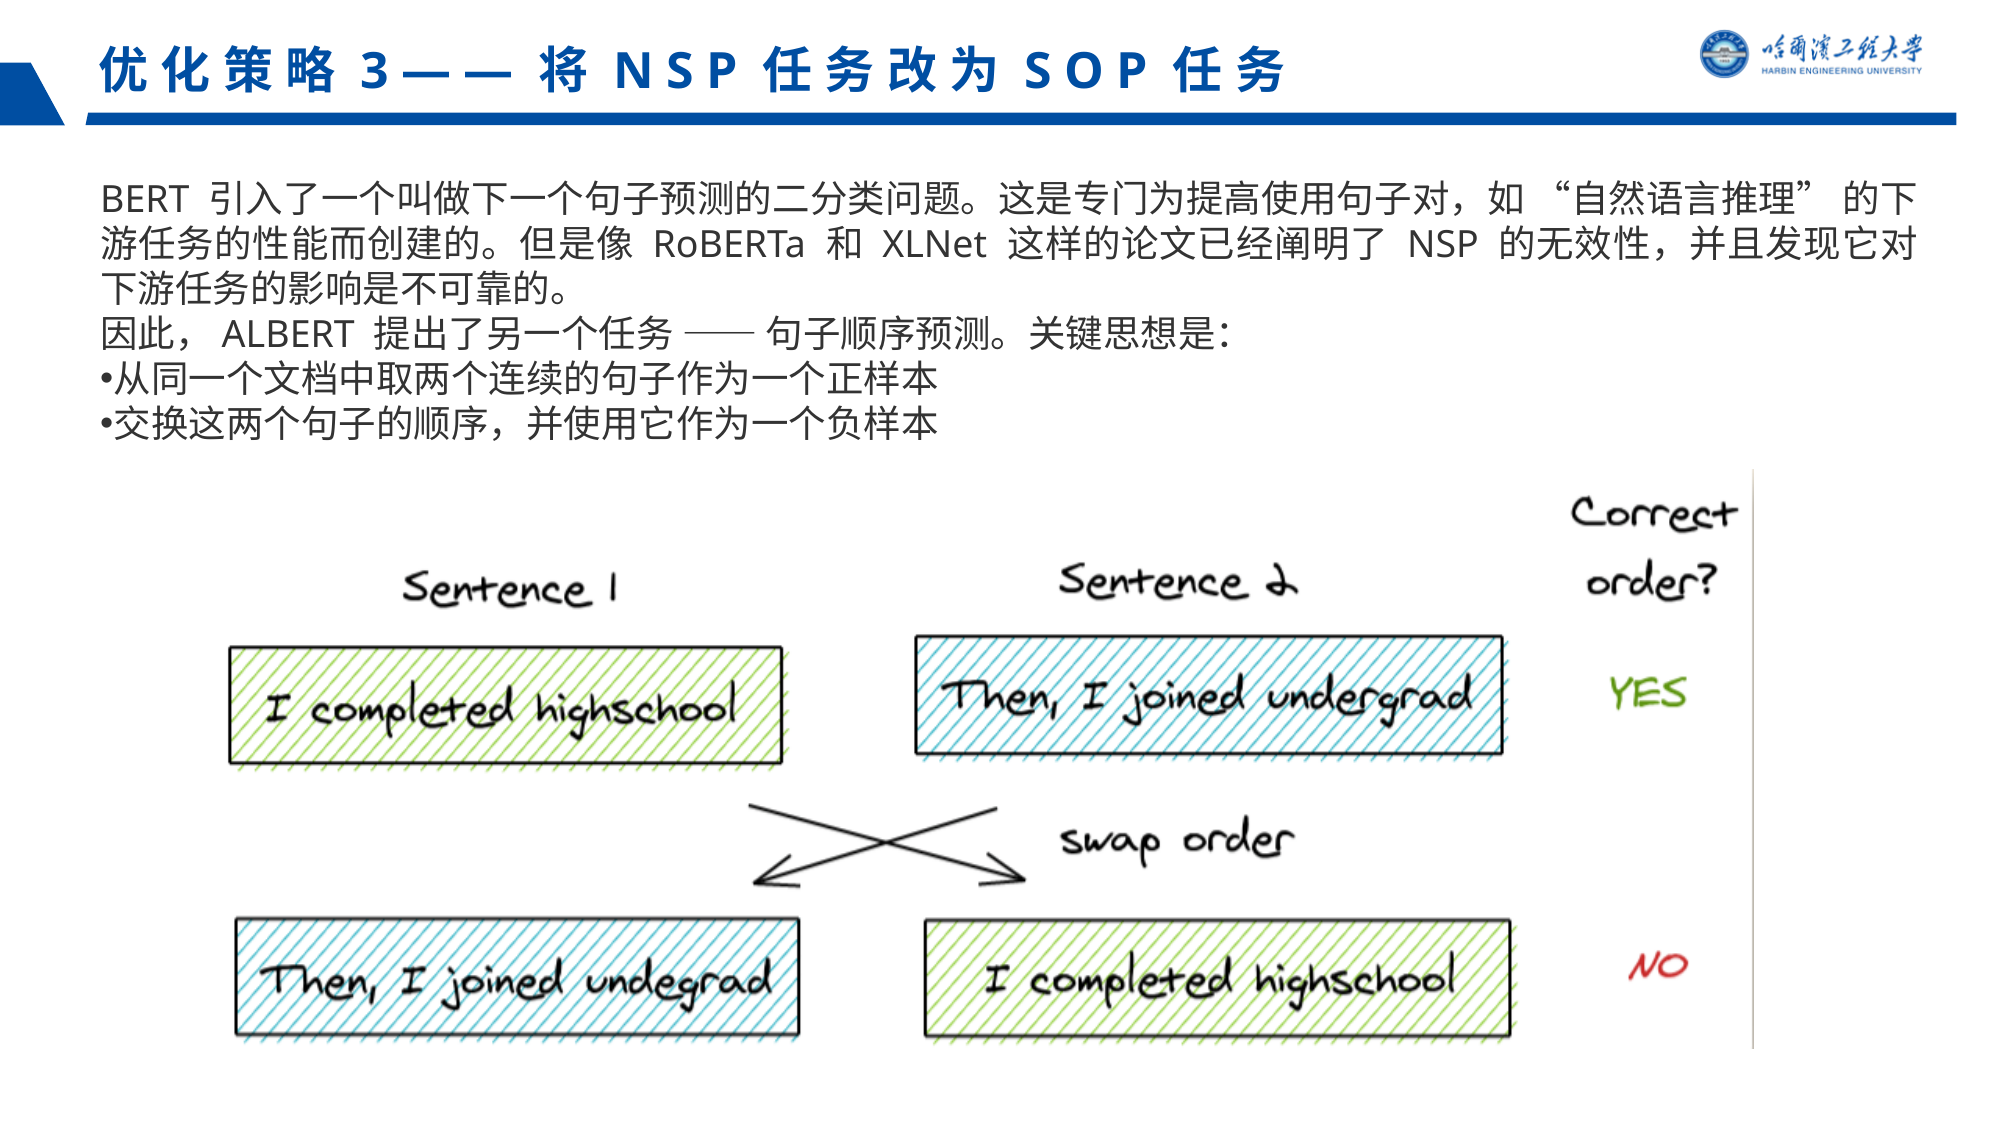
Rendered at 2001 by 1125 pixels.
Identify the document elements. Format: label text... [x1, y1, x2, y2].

text_box 优化策略3——将NSP任务改为SOP任务 [98, 37, 1360, 101]
picture [216, 469, 1754, 1050]
picture [1689, 22, 1933, 86]
text_box [84, 111, 1958, 127]
text_box BERT 引入了一个叫做下一个句子预测的二分类问题。这是专门为提高使用句子对，如 “自然语言推理” 的下游任务的性能而创建的。但是像 RoBERTa 和 XLNet 这样的论文已经阐明了 NSP 的无效性，并且发现它对下游任务的影响是不可靠的。 因此，ALBERT 提出了另一个任务 —— 句子顺序预测。关键思想是： 从同一个文档中取两个连续的句子作为一个正样本 交换这两个句子的顺序，并使用它作为一个负样本 [85, 167, 1933, 453]
text_box [0, 61, 67, 127]
